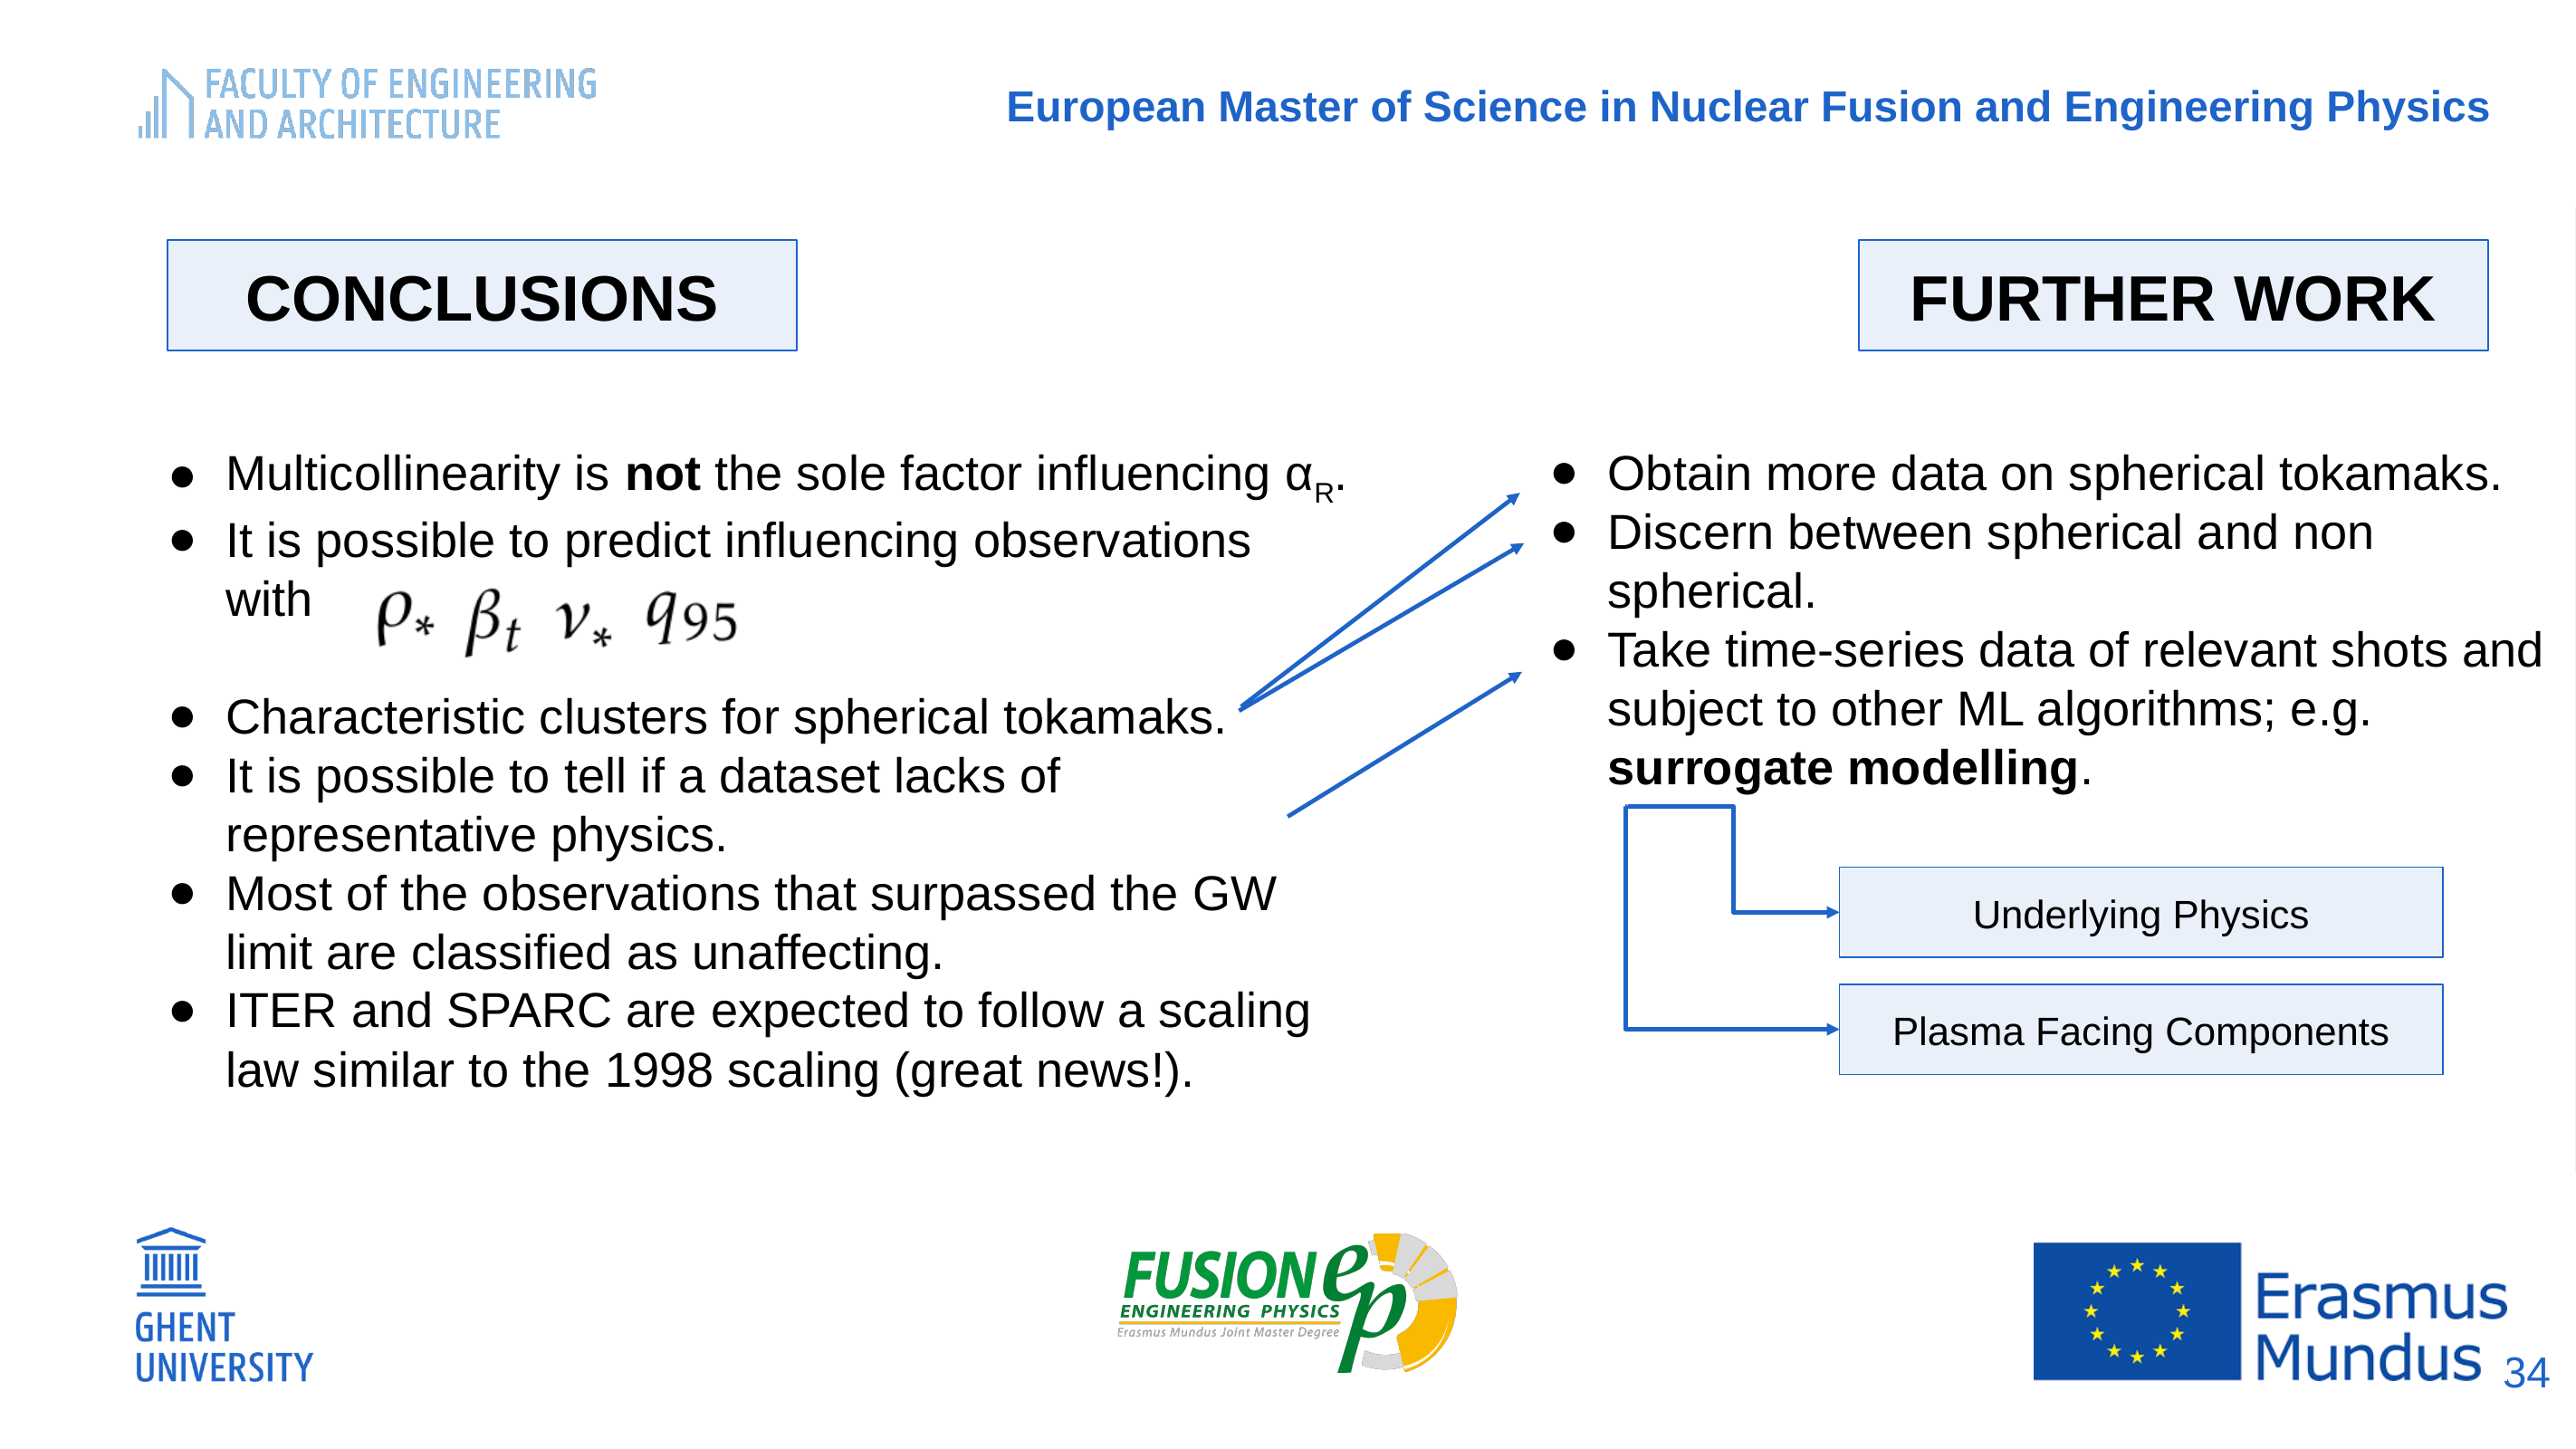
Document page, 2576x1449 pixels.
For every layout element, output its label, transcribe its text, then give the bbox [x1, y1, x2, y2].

text_box Plasma Facing Components [1839, 984, 2443, 1075]
text_box Obtain more data on spherical tokamaks. Discern between spherical and non spherical. Take time-series data of relevant shots and subject to other ML algorithms; e.g. surrogate modelling. [1526, 427, 2576, 809]
text_box [129, 187, 2576, 1186]
text_box CONCLUSIONS [168, 239, 797, 351]
text_box Underlying Physics [1848, 867, 2443, 958]
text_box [1621, 811, 1844, 1025]
text_box FURTHER WORK [1859, 239, 2488, 351]
text_box Multicollinearity is not the sole factor influencing αR. It is possible to predict influencing observations with Characteristic clusters for spherical tokamaks. It is possible to tell if a dataset lacks of representative physics. Most of the observations that surpassed the GW limit are classified as unaffecting. ITER and SPARC are expected to follow a scaling law similar to the 1998 scaling (great news!). [144, 427, 1365, 1110]
picture [69, 0, 690, 207]
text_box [1239, 542, 1525, 712]
picture [2034, 1243, 2507, 1381]
slide_number ‹#› [2409, 1338, 2565, 1449]
picture [1117, 1233, 1458, 1373]
list European Master of Science in Nuclear Fusion and Engineering Physics [652, 58, 2507, 139]
picture [360, 564, 757, 672]
picture [68, 1175, 411, 1449]
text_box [1287, 671, 1523, 817]
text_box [1240, 492, 1520, 542]
